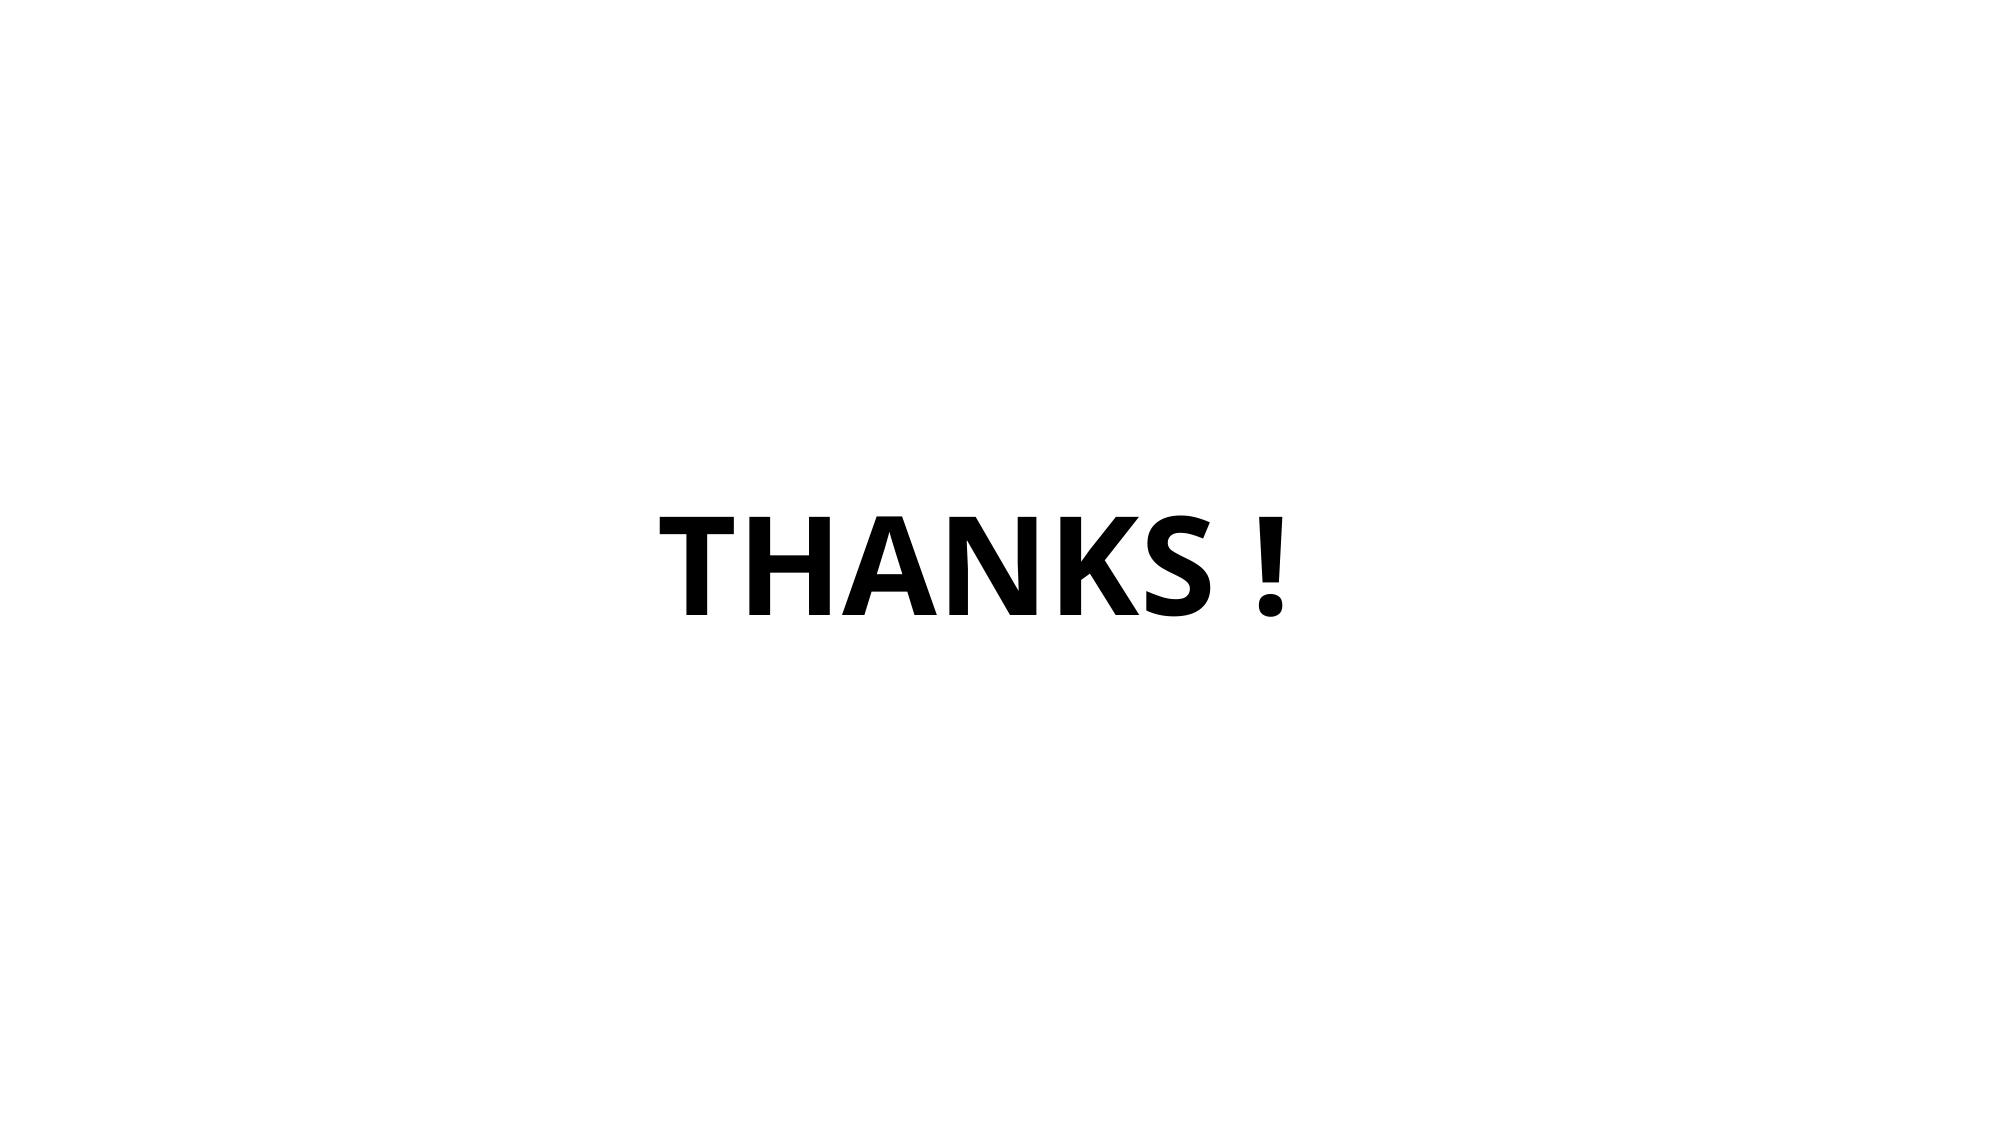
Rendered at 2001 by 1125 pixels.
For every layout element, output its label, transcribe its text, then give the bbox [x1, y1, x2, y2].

title THANKS ! [111, 462, 1837, 680]
